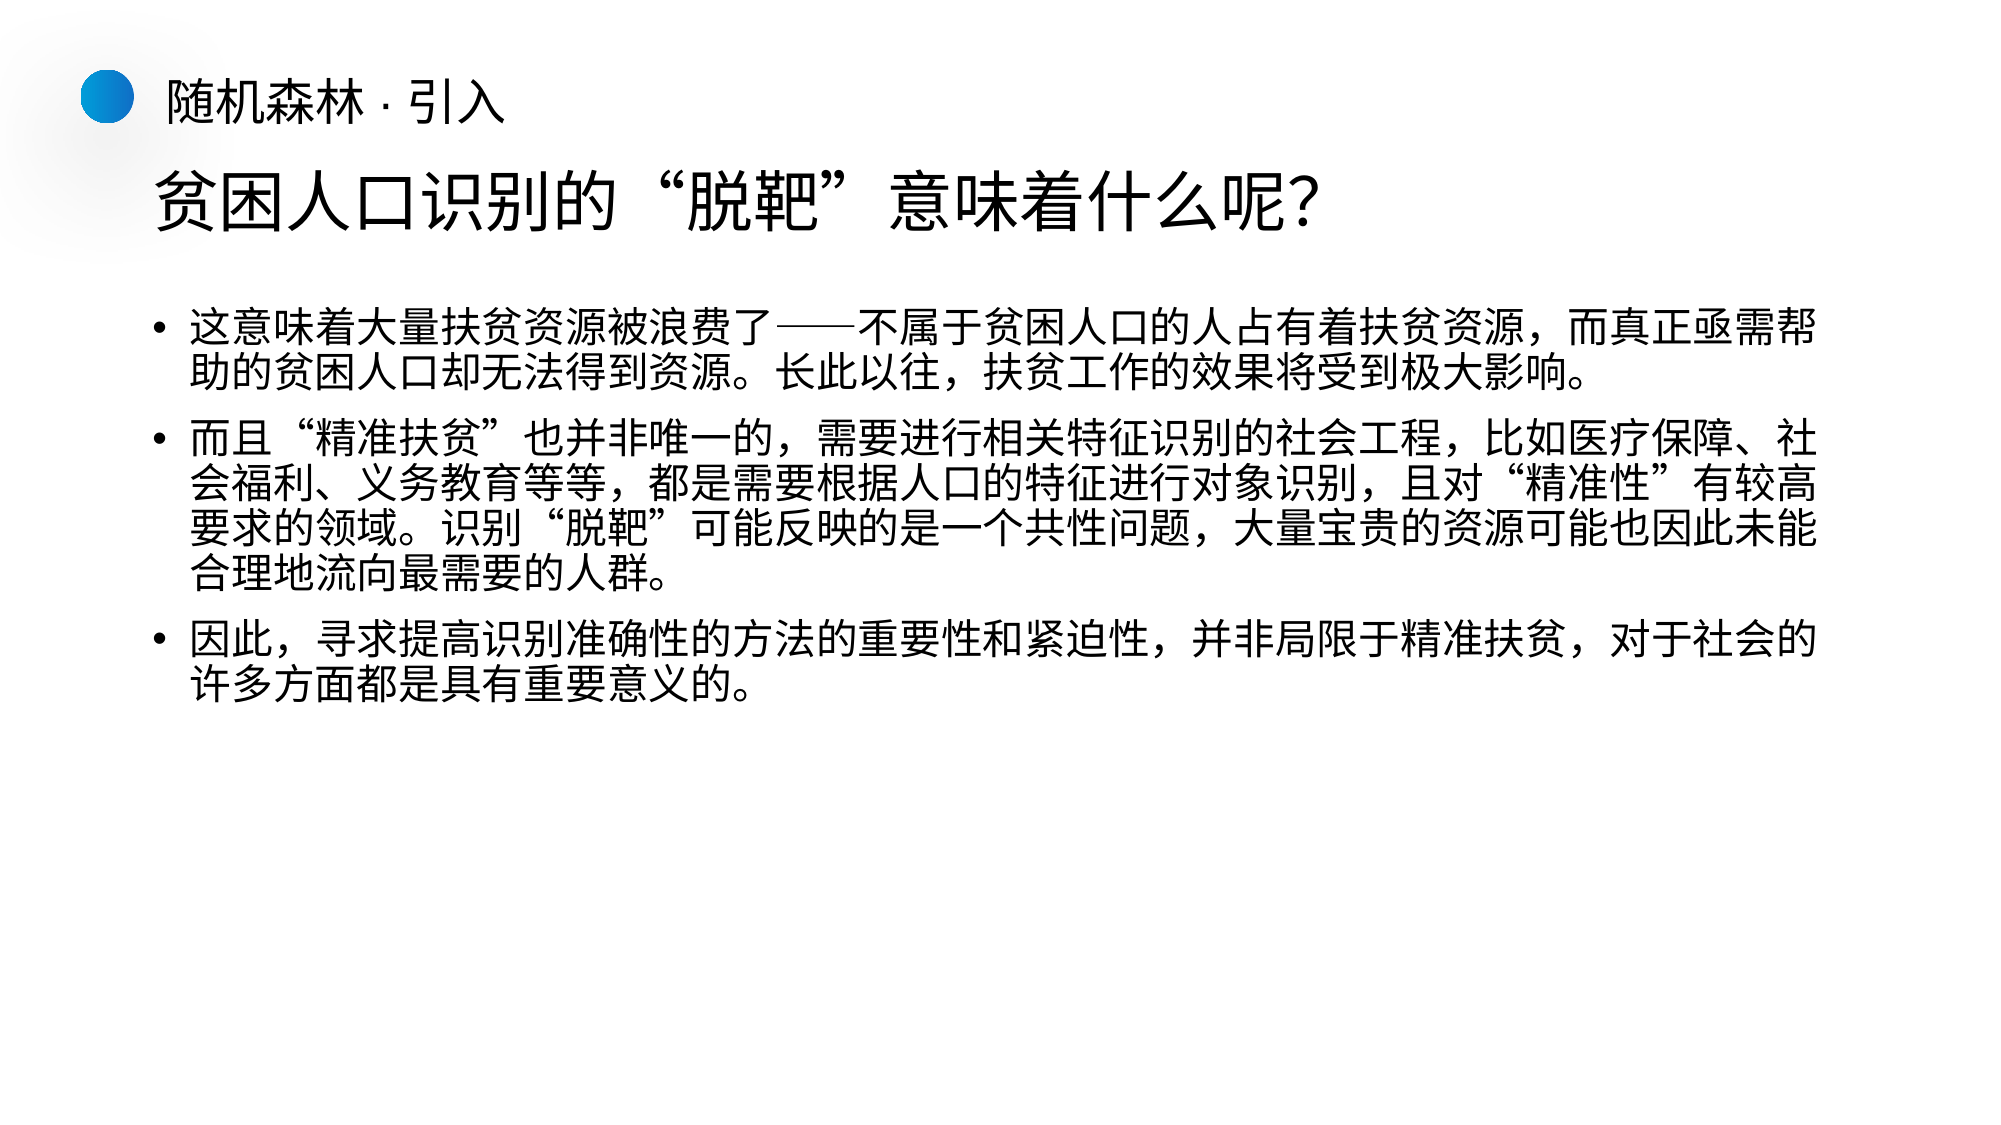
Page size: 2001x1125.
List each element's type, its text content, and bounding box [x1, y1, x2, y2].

text_box [79, 68, 135, 125]
title 贫困人口识别的“脱靶”意味着什么呢？ [137, 59, 1863, 278]
list 这意味着大量扶贫资源被浪费了——不属于贫困人口的人占有着扶贫资源，而真正亟需帮助的贫困人口却无法得到资源。长此以往，扶贫工作的效果将受到极大影响。 而且“精准扶贫”也并非唯一的，需要进行相关特征识别的社会工程，比如医疗保障、社会福利、义务教育等等，都是需要根据人口的特征进行对象识别，且对“精准性”有较高要求的领域。识别“脱靶”可能反映的是一个共性问题，大量宝贵的资源可能也因此未能合理地流向最需要的人群。 因此，寻求提高识别准确性的方法的重要性和紧迫性，并非局限于精准扶贫，对于社会的许多方面都是具有重要意义的。 [137, 299, 1863, 1014]
text_box 随机森林·引入 [150, 62, 1219, 198]
